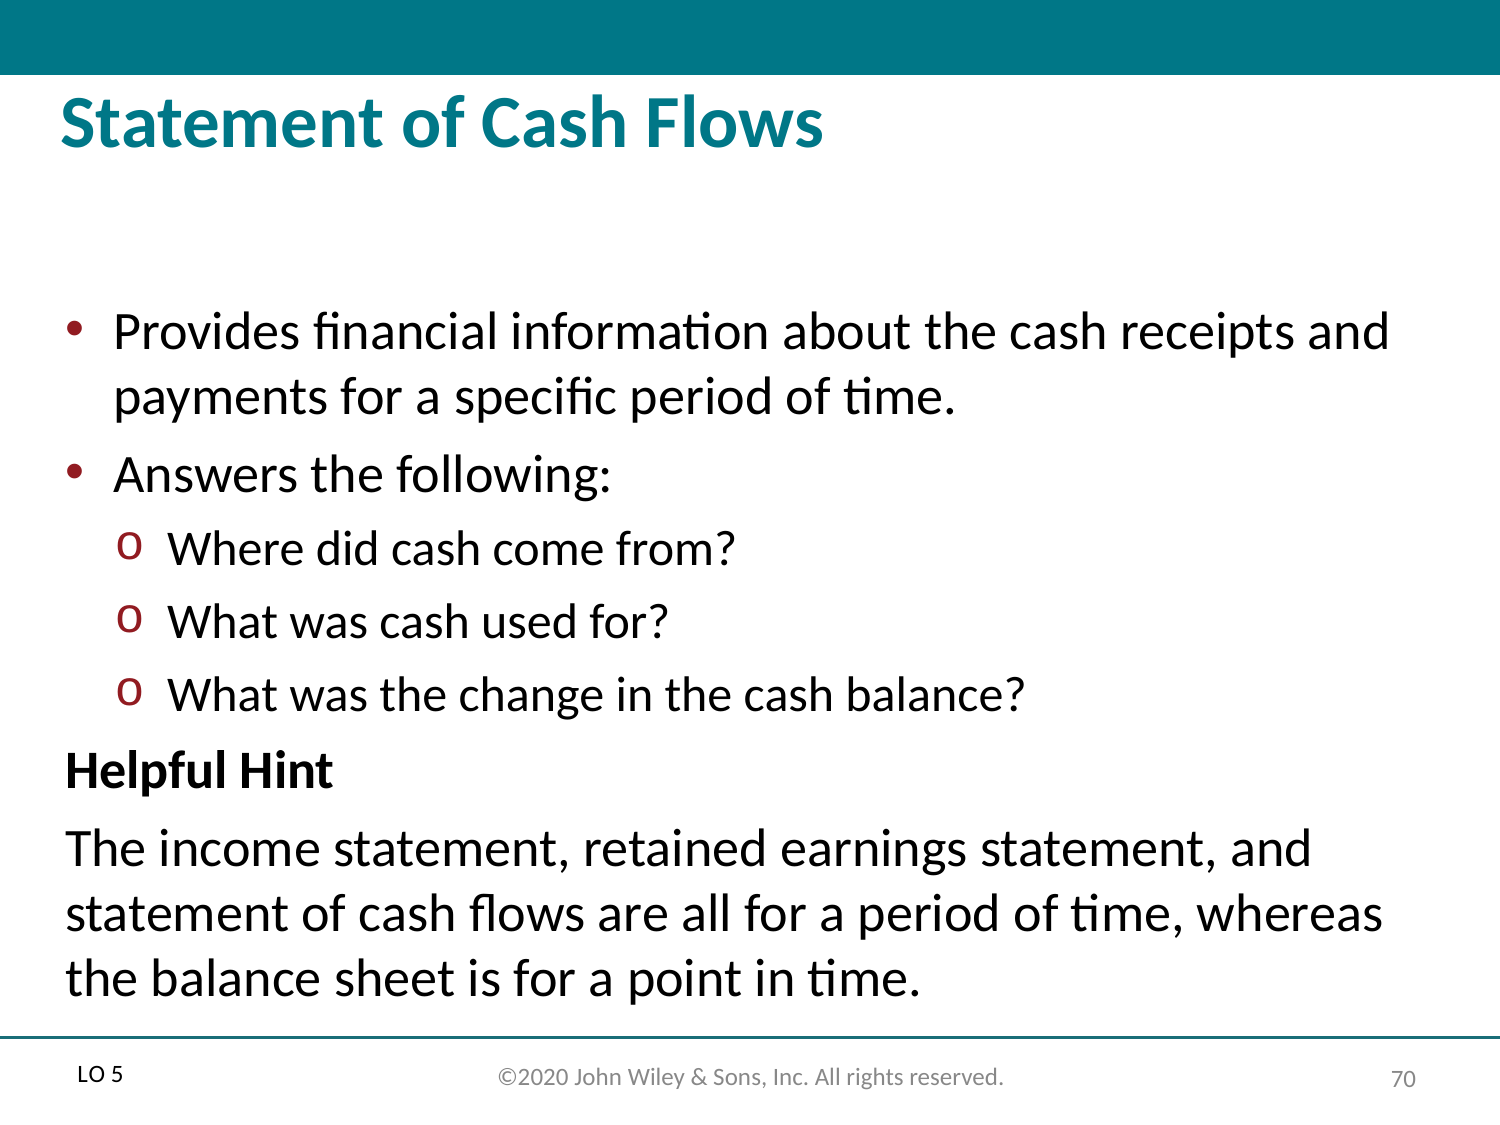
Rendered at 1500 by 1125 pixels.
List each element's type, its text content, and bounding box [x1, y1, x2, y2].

list L O 5 [62, 1053, 155, 1099]
list Provides financial information about the cash receipts and payments for a specific period of time. Answers the following: Where did cash come from? What was cash used for? What was the change in the cash balance? Helpful Hint The income statement, retained earnings statement, and statement of cash flows are all for a period of time, whereas the balance sheet is for a point in time. [50, 287, 1450, 1025]
title Statement of Cash Flows [45, 75, 1447, 235]
